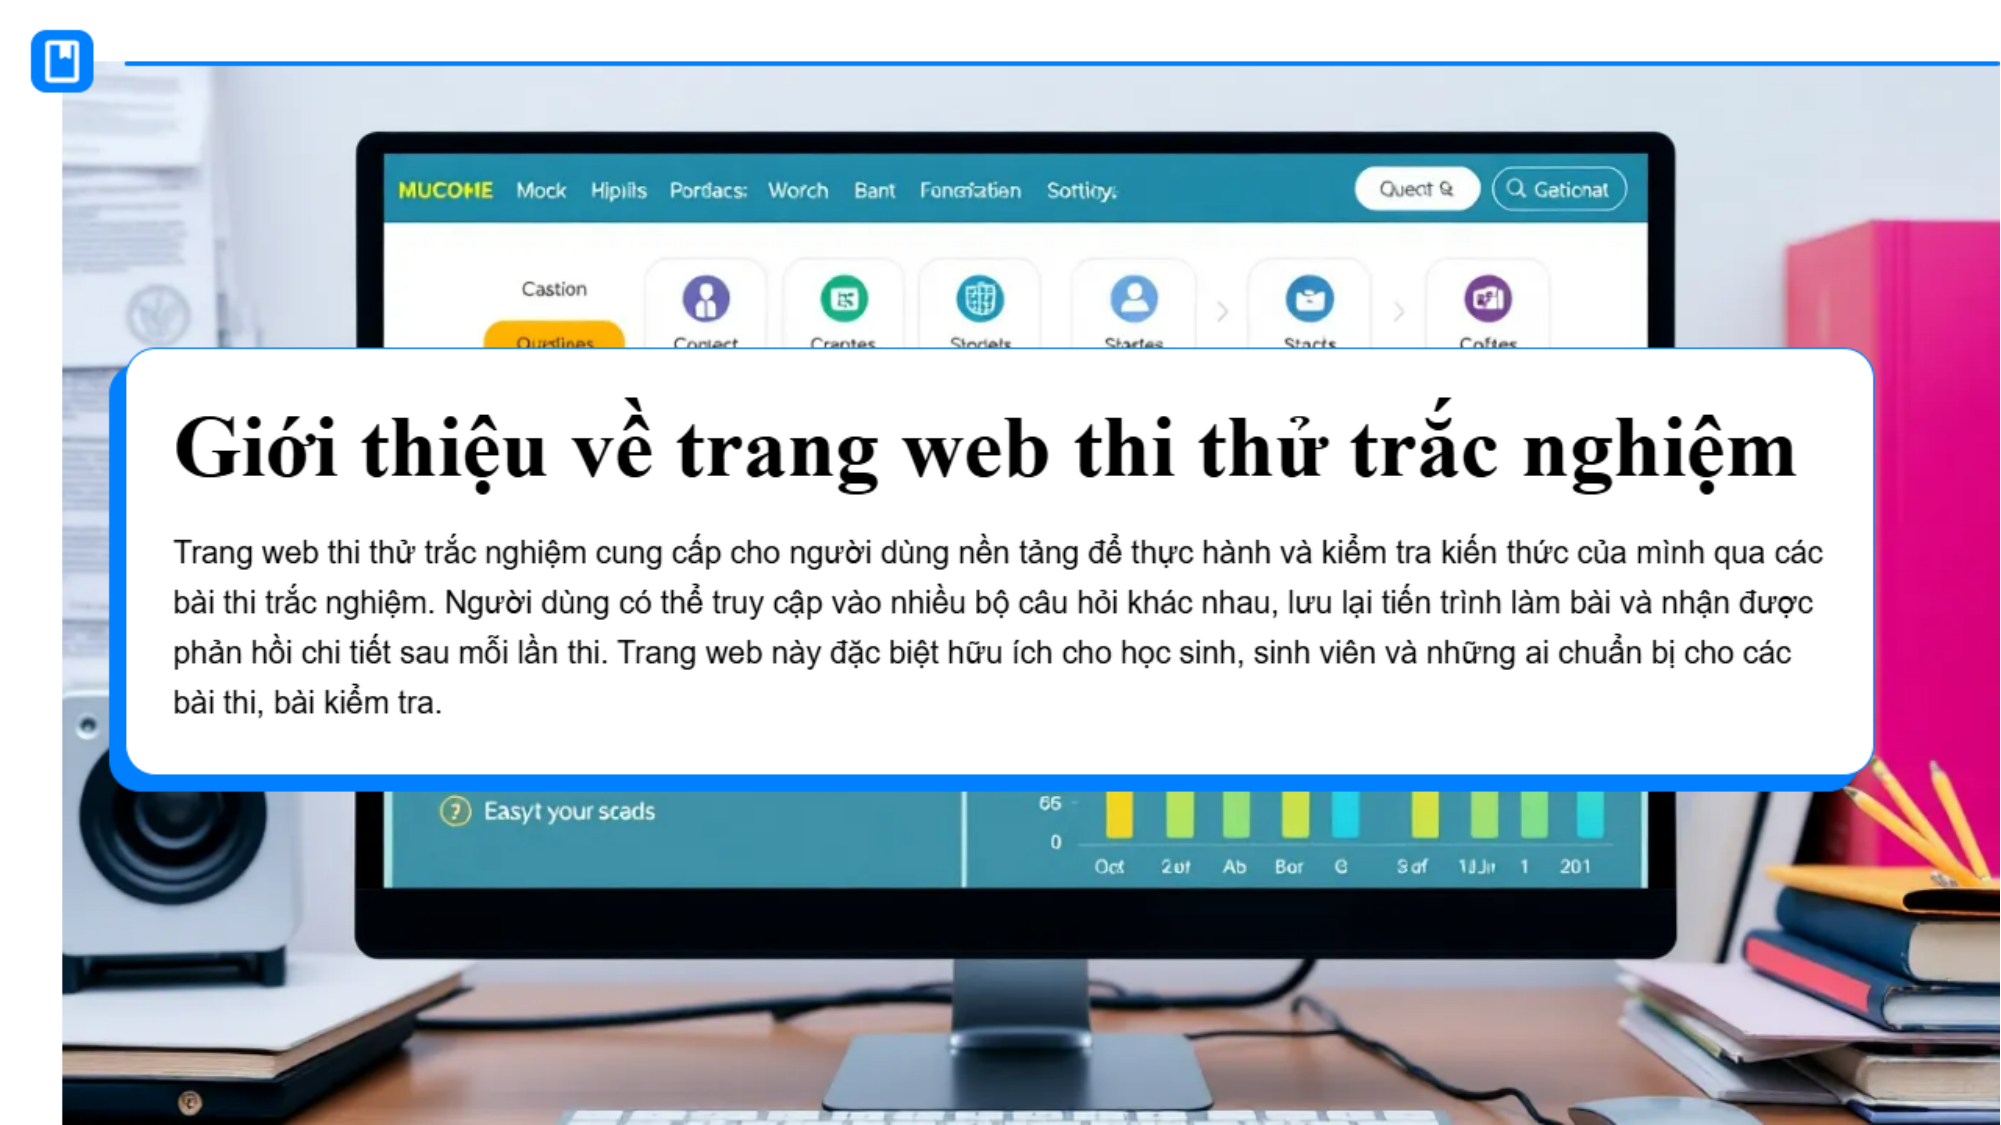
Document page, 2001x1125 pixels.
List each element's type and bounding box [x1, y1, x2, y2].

list [0, 0, 2000, 1125]
